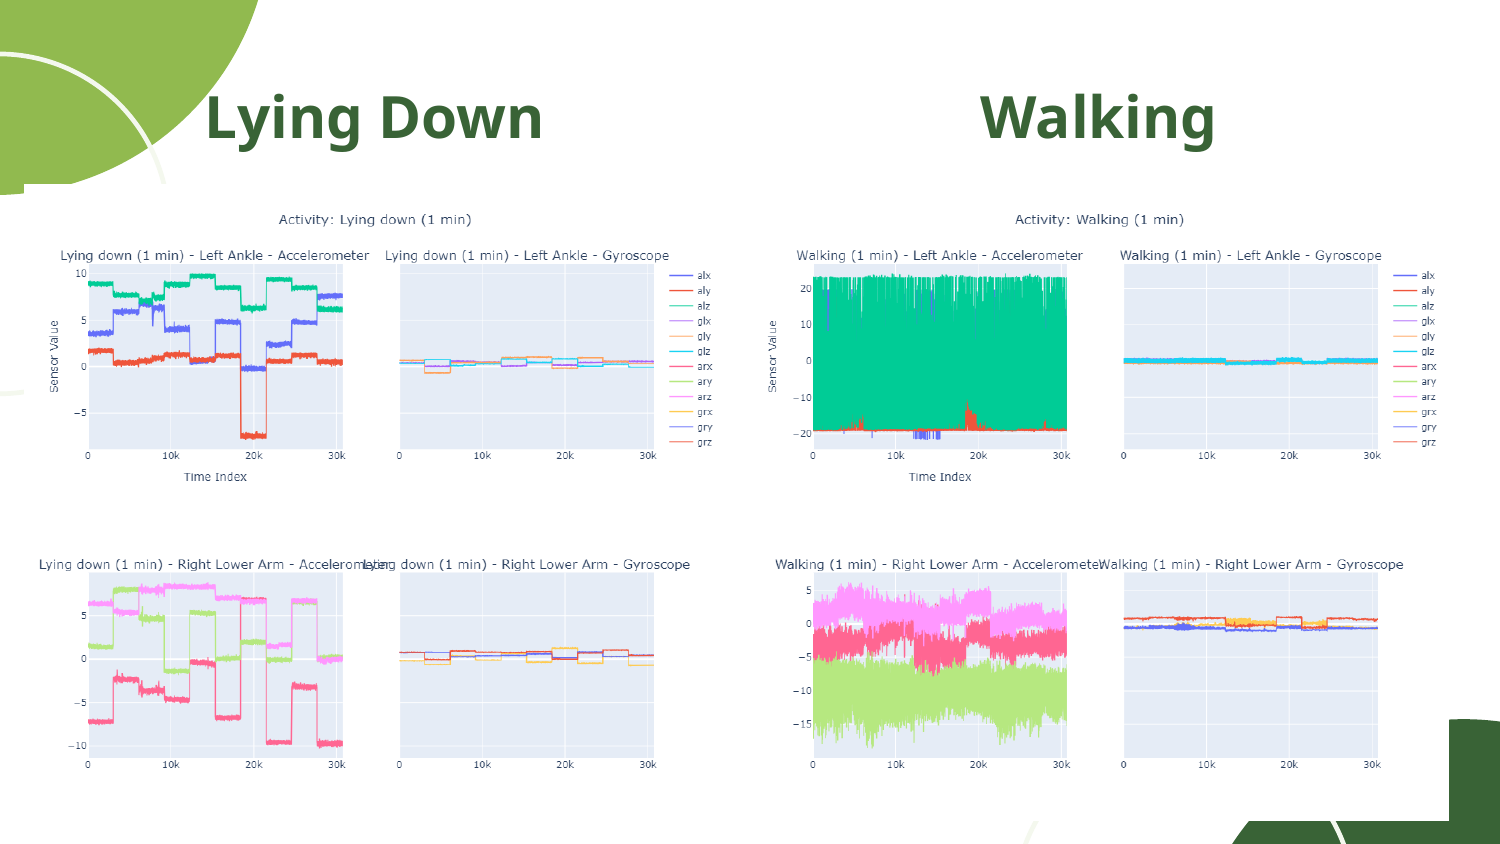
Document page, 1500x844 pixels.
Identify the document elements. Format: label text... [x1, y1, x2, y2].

picture [24, 184, 725, 822]
title Lying Down [24, 65, 725, 160]
title Walking [749, 65, 1449, 160]
picture [749, 184, 1450, 822]
